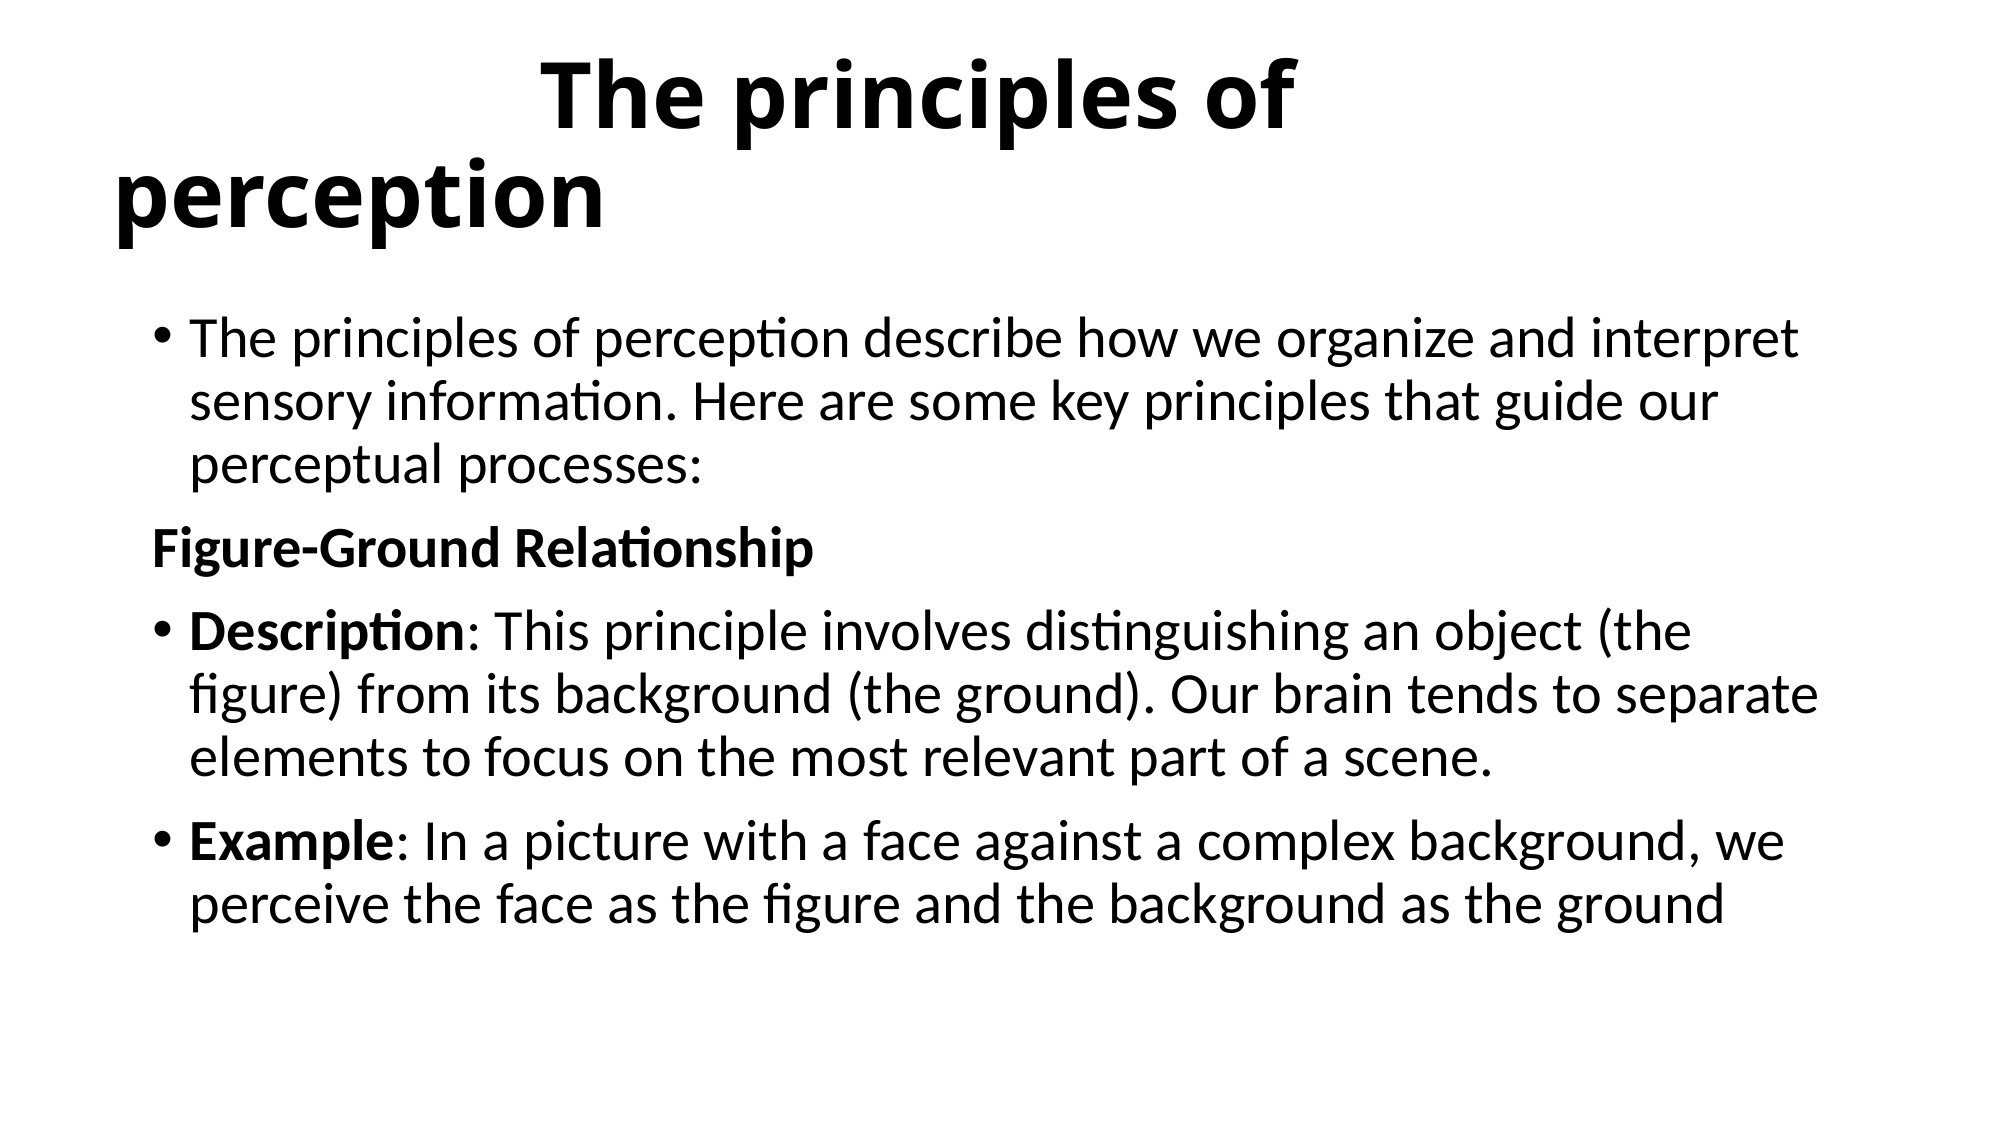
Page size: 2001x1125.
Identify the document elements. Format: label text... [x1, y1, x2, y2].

title The principles of perception [97, 39, 1823, 258]
list The principles of perception describe how we organize and interpret sensory information. Here are some key principles that guide our perceptual processes: Figure-Ground Relationship Description: This principle involves distinguishing an object (the figure) from its background (the ground). Our brain tends to separate elements to focus on the most relevant part of a scene. Example: In a picture with a face against a complex background, we perceive the face as the figure and the background as the ground [137, 299, 1863, 1014]
